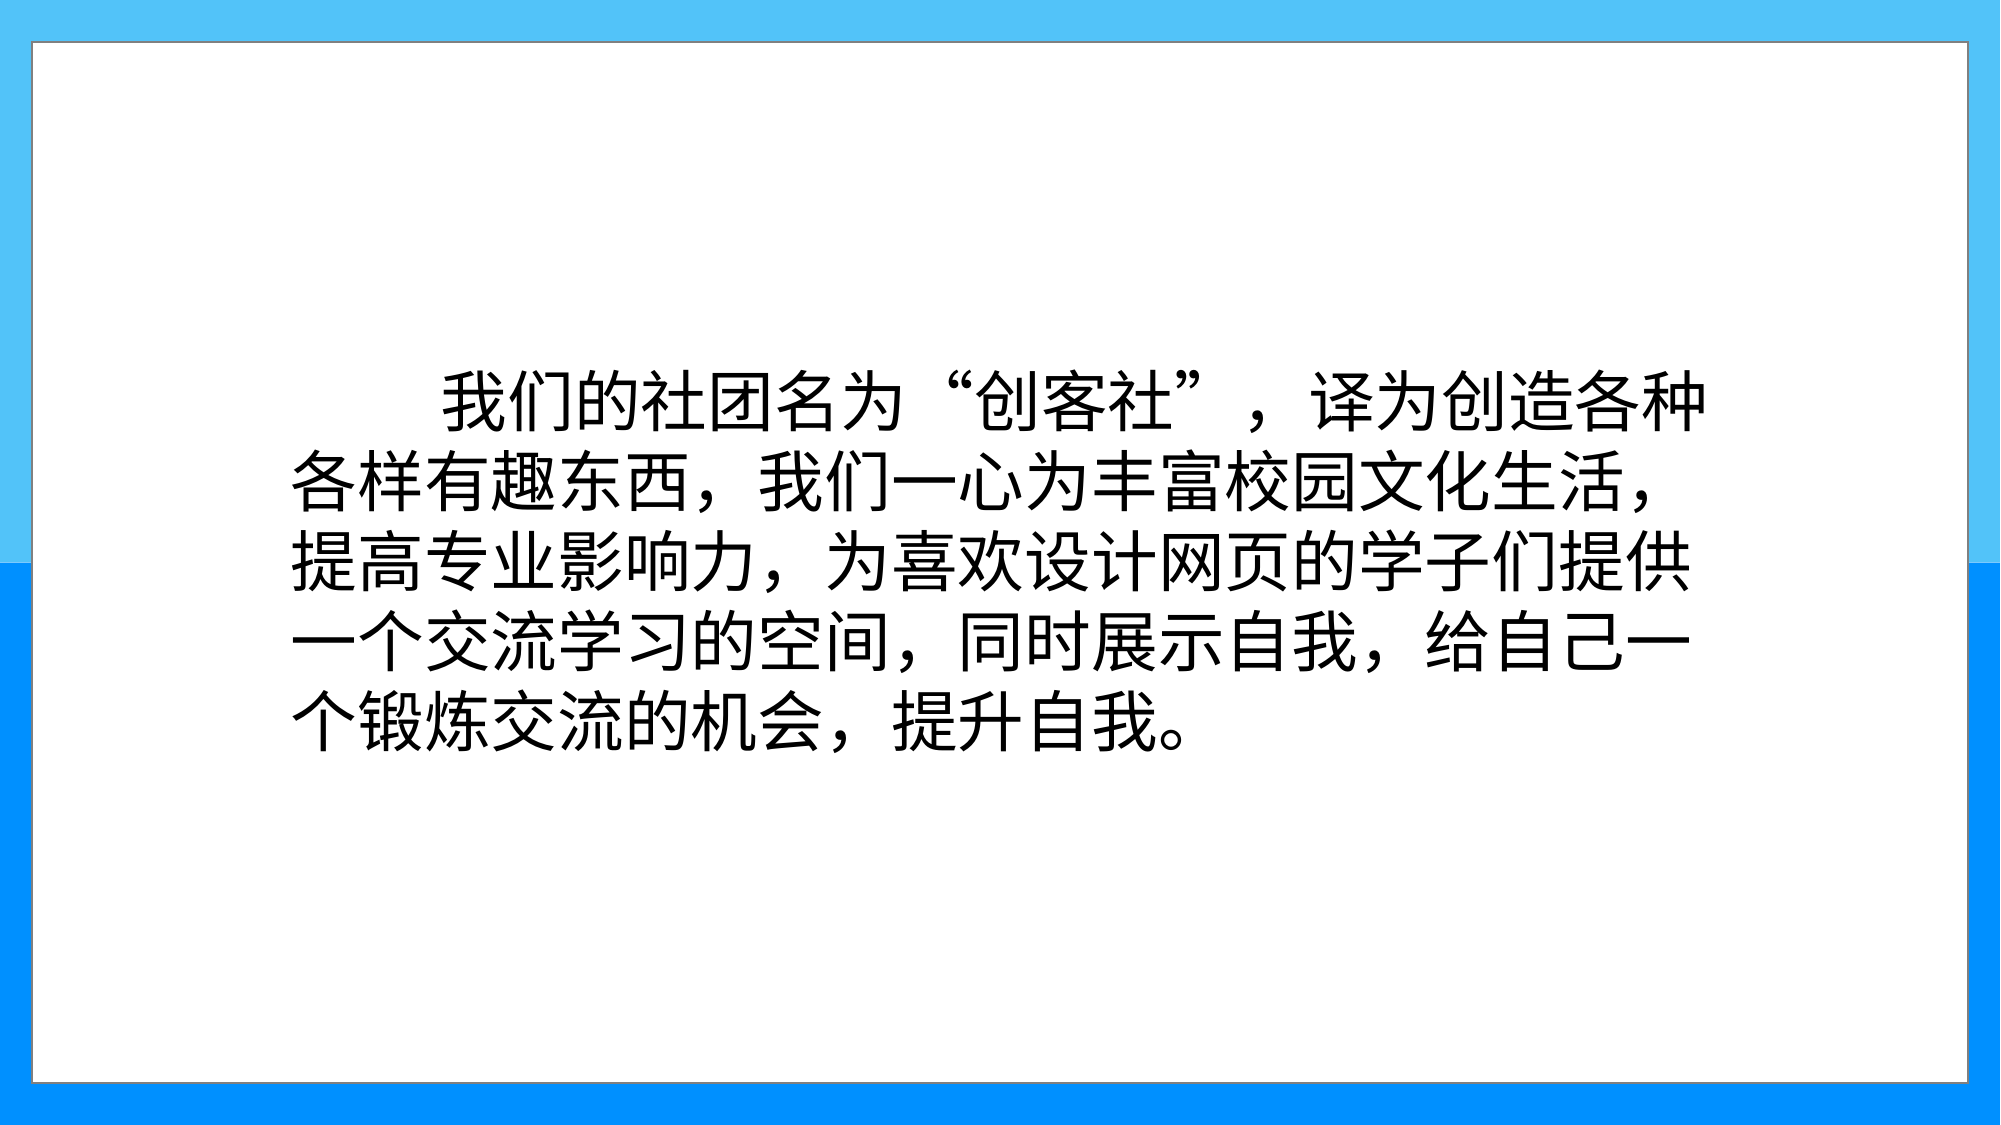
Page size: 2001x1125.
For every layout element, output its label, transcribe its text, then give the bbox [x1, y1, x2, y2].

text_box 我们的社团名为“创客社”，译为创造各种 各样有趣东西，我们一心为丰富校园文化生活， 提高专业影响力，为喜欢设计网页的学子们提供 一个交流学习的空间，同时展示自我，给自己一 个锻炼交流的机会，提升自我。 [275, 352, 1724, 768]
